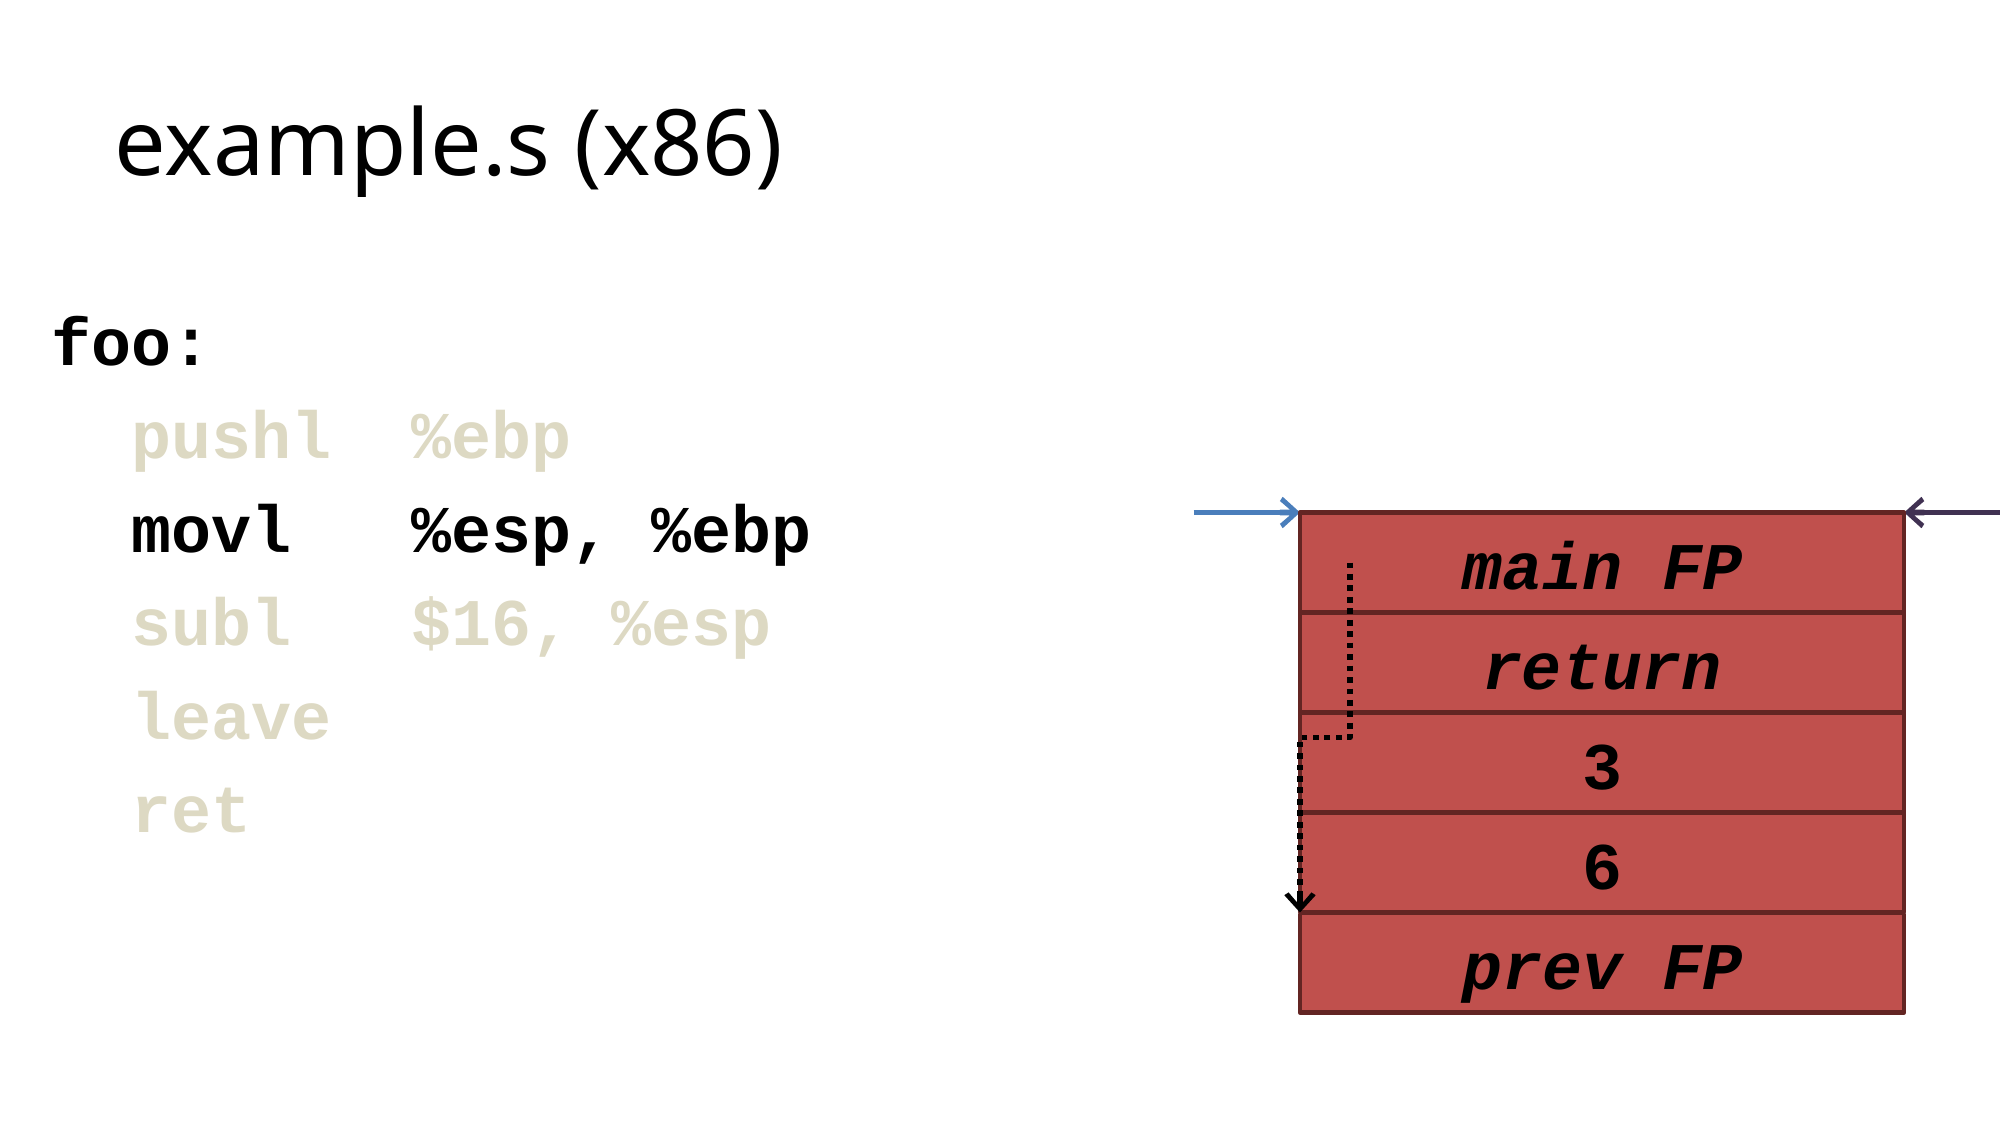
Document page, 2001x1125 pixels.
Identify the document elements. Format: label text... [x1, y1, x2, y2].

title example.s (x86) [99, 45, 1900, 233]
text_box prev FP [1298, 914, 1906, 1015]
text_box 3 [1298, 715, 1906, 815]
text_box return [1298, 614, 1906, 715]
text_box 6 [1298, 815, 1906, 914]
list foo: pushl %ebp movl %esp, %ebp subl $16, %esp leave ret [16, 291, 1817, 1050]
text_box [1149, 712, 1501, 763]
text_box main FP [1298, 510, 1906, 614]
